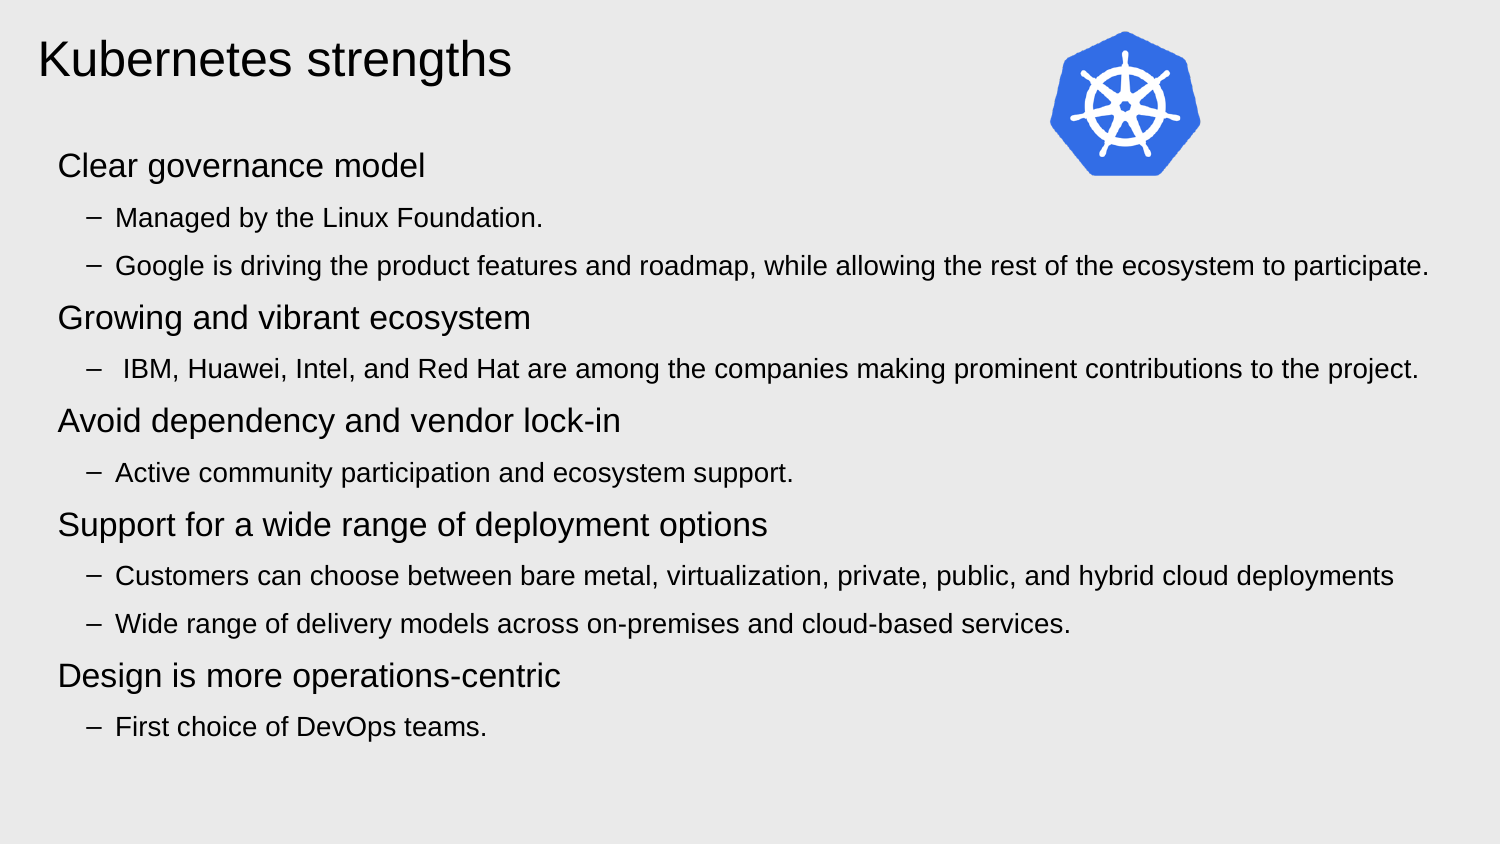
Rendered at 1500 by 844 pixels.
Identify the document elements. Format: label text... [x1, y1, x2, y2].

picture [1045, 24, 1205, 183]
list Clear governance model Managed by the Linux Foundation. Google is driving the product features and roadmap, while allowing the rest of the ecosystem to participate. Growing and vibrant ecosystem IBM, Huawei, Intel, and Red Hat are among the companies making prominent contributions to the project. Avoid dependency and vendor lock-in Active community participation and ecosystem support. Support for a wide range of deployment options Customers can choose between bare metal, virtualization, private, public, and hybrid cloud deployments Wide range of delivery models across on-premises and cloud-based services. Design is more operations-centric First choice of DevOps teams. [57, 144, 1447, 815]
title Kubernetes strengths [37, 33, 713, 770]
